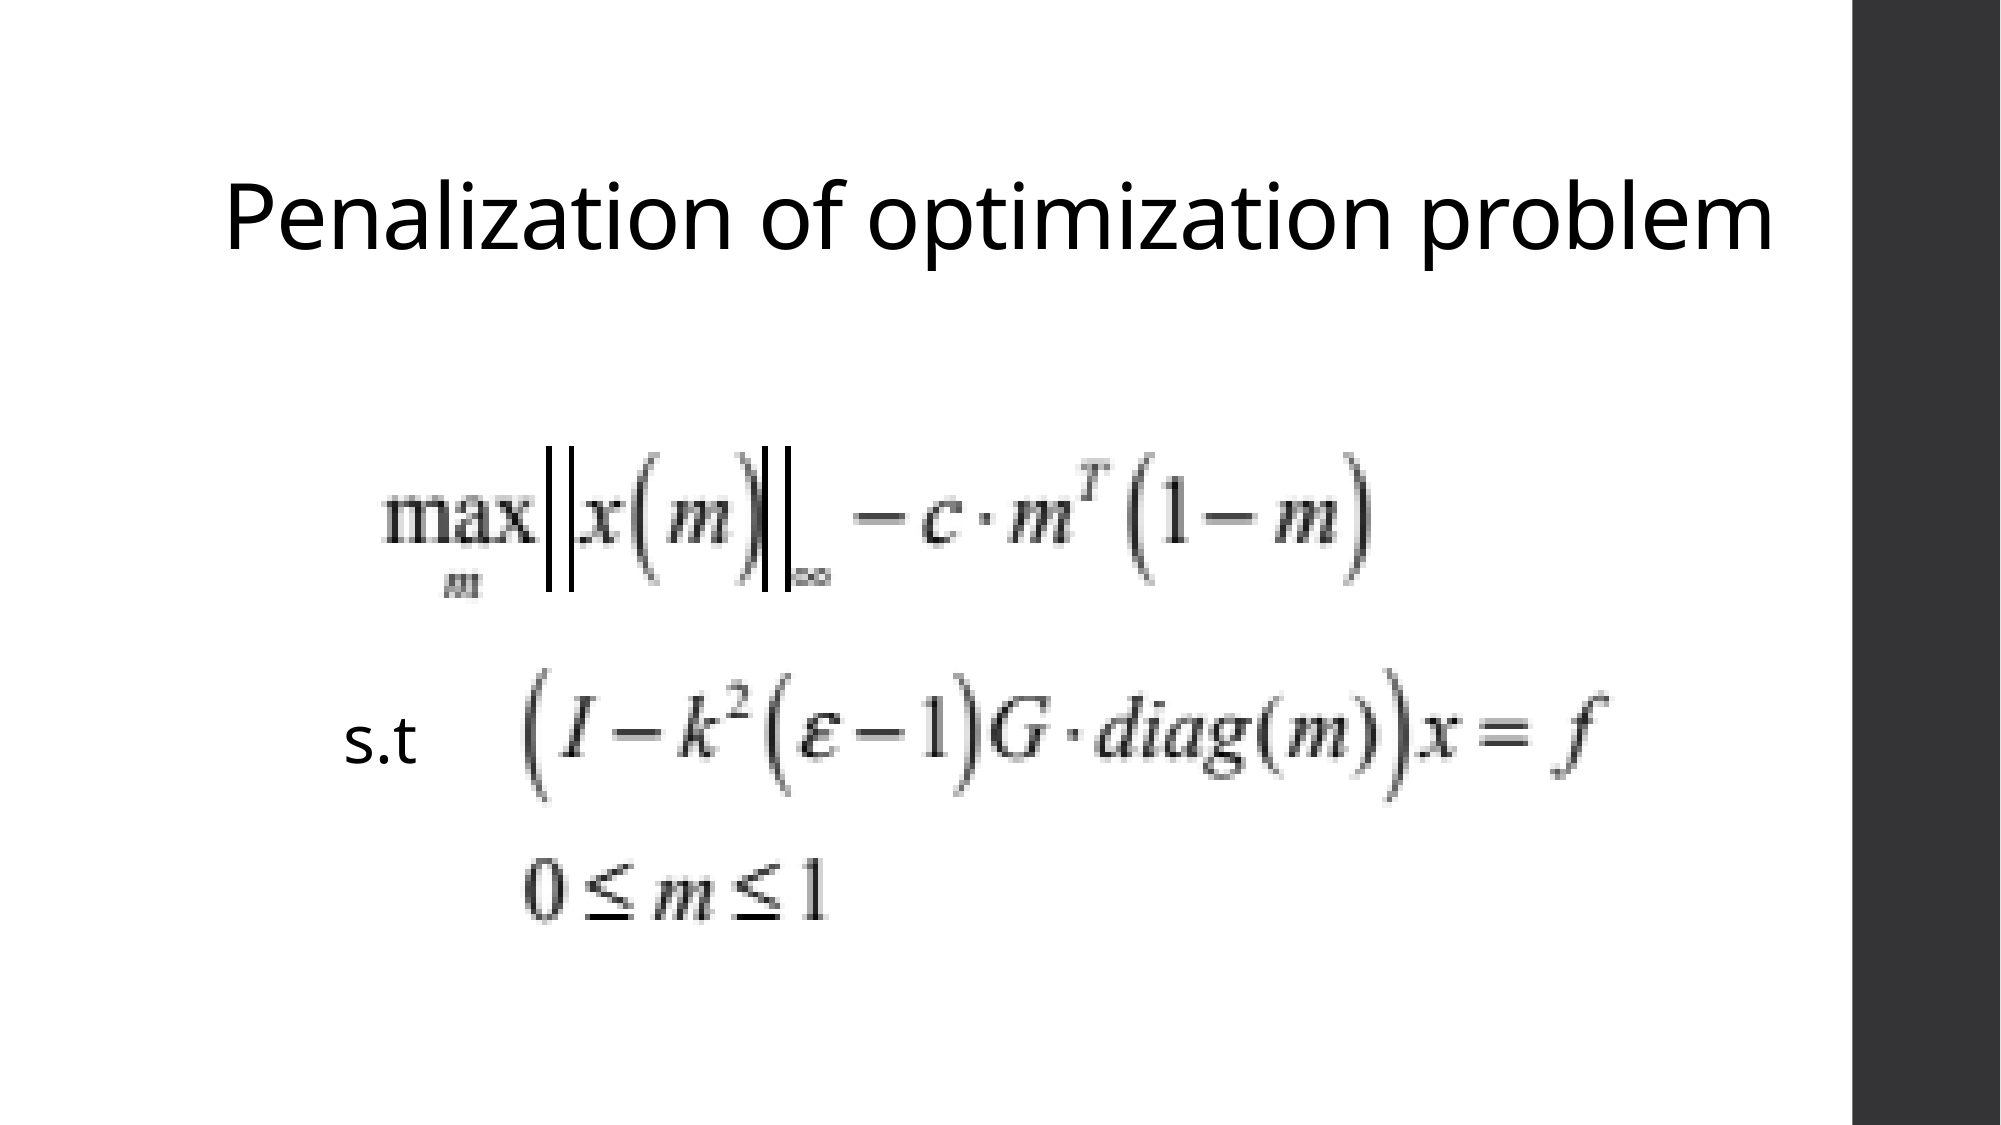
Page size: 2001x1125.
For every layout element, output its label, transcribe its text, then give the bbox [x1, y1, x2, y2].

picture [515, 645, 1621, 926]
title Penalization of optimization problem [206, 60, 1797, 278]
picture [370, 422, 1378, 611]
text_box s.t [328, 689, 468, 785]
